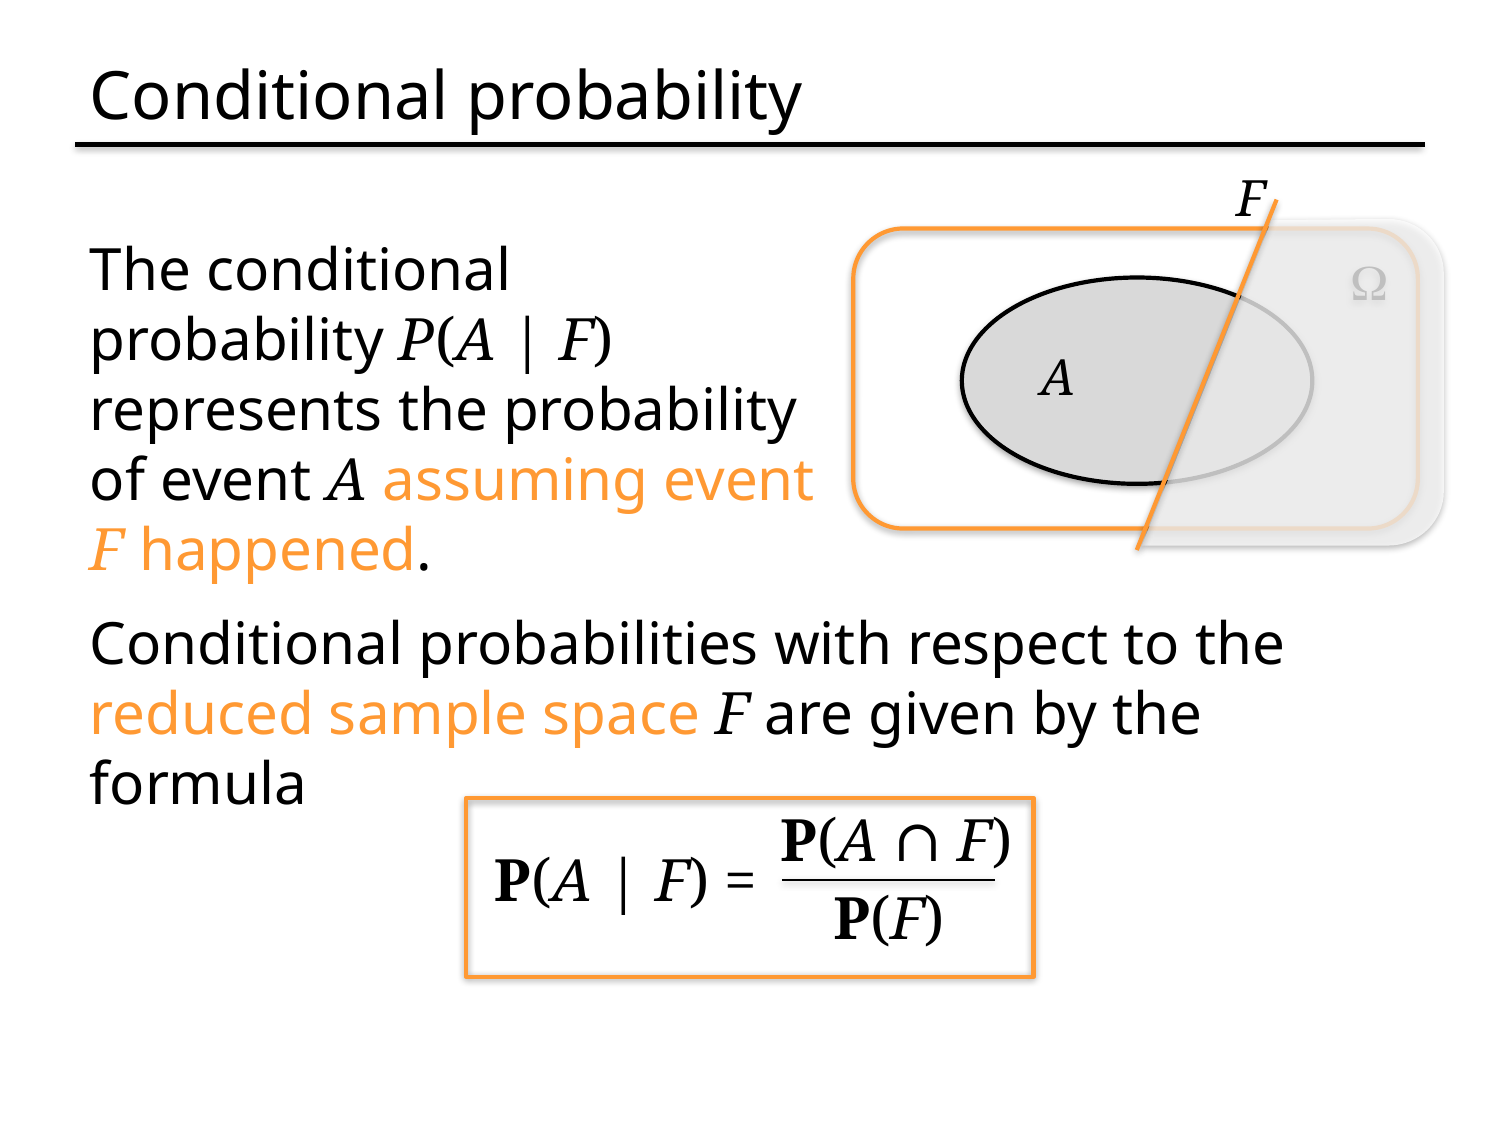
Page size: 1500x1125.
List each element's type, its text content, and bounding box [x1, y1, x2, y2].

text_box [1136, 158, 1445, 551]
text_box A [1025, 337, 1091, 413]
text_box W [851, 226, 1131, 531]
text_box The conditional probability P(A | F) represents the probability of event A assuming event F happened. [74, 224, 835, 590]
text_box [959, 275, 1131, 486]
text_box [465, 795, 1034, 978]
text_box Conditional probabilities with respect to the reduced sample space F are given by the formula [74, 598, 1425, 824]
title Conditional probability [75, 45, 1425, 145]
